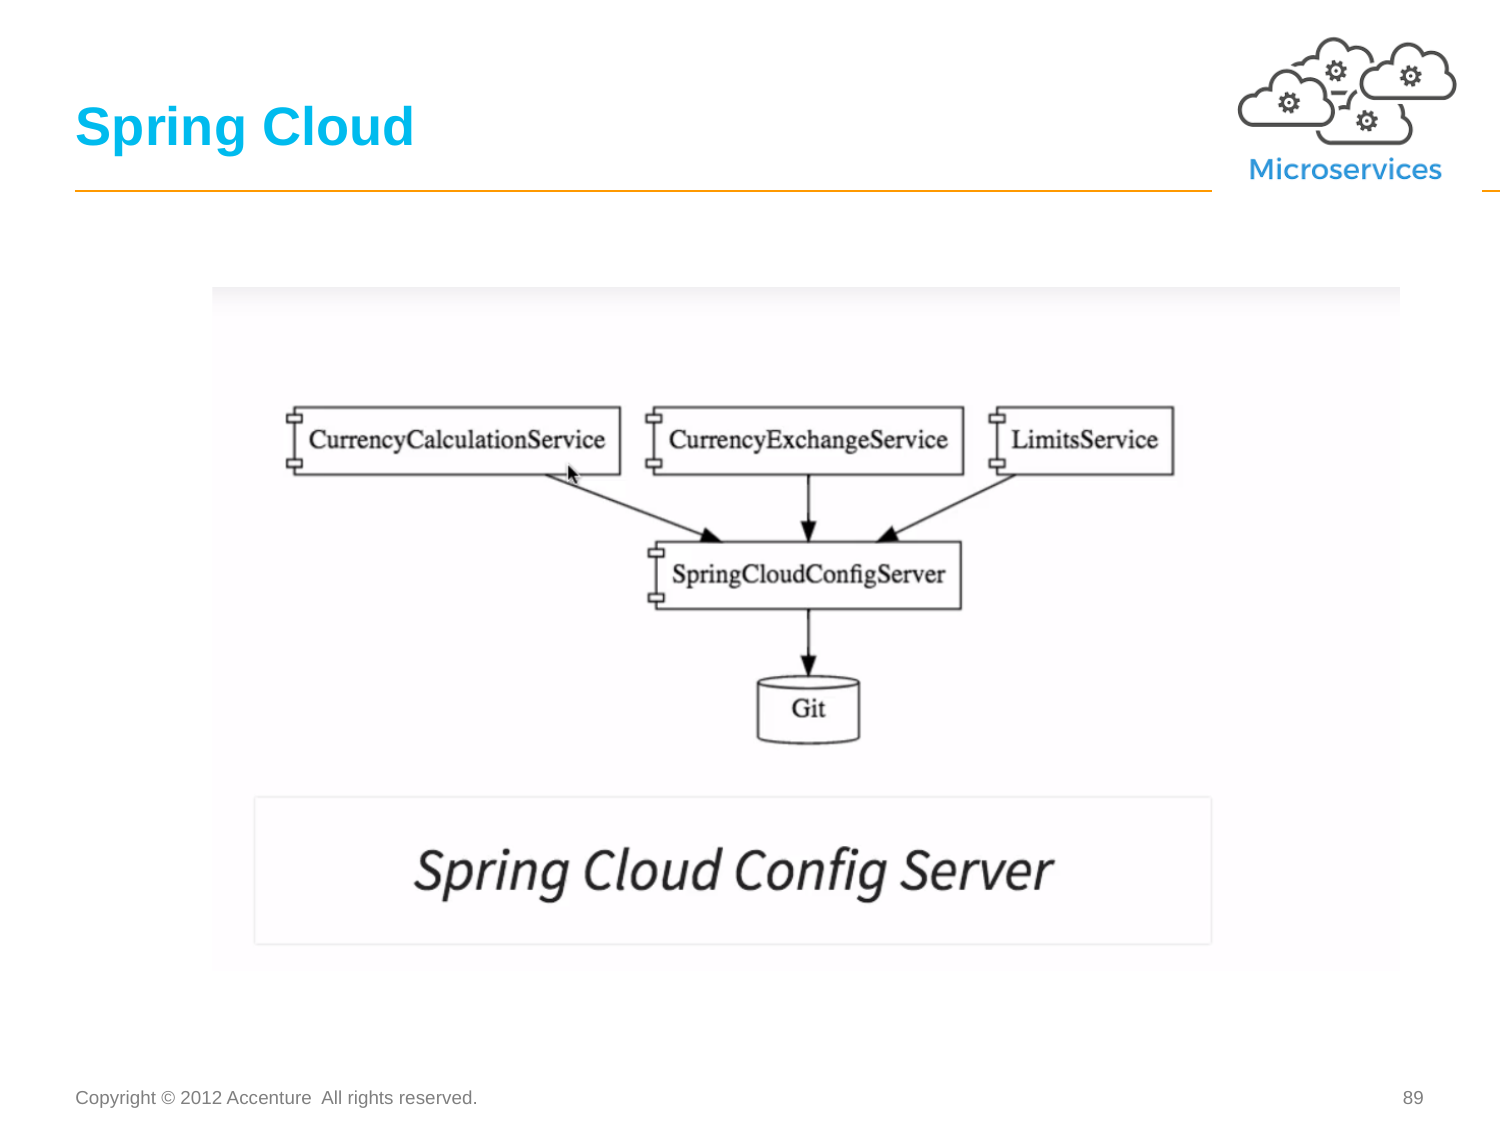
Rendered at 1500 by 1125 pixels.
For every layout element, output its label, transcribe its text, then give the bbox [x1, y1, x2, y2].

picture [1212, 1, 1482, 203]
picture [212, 287, 1401, 971]
title Spring Cloud [75, 27, 1422, 157]
